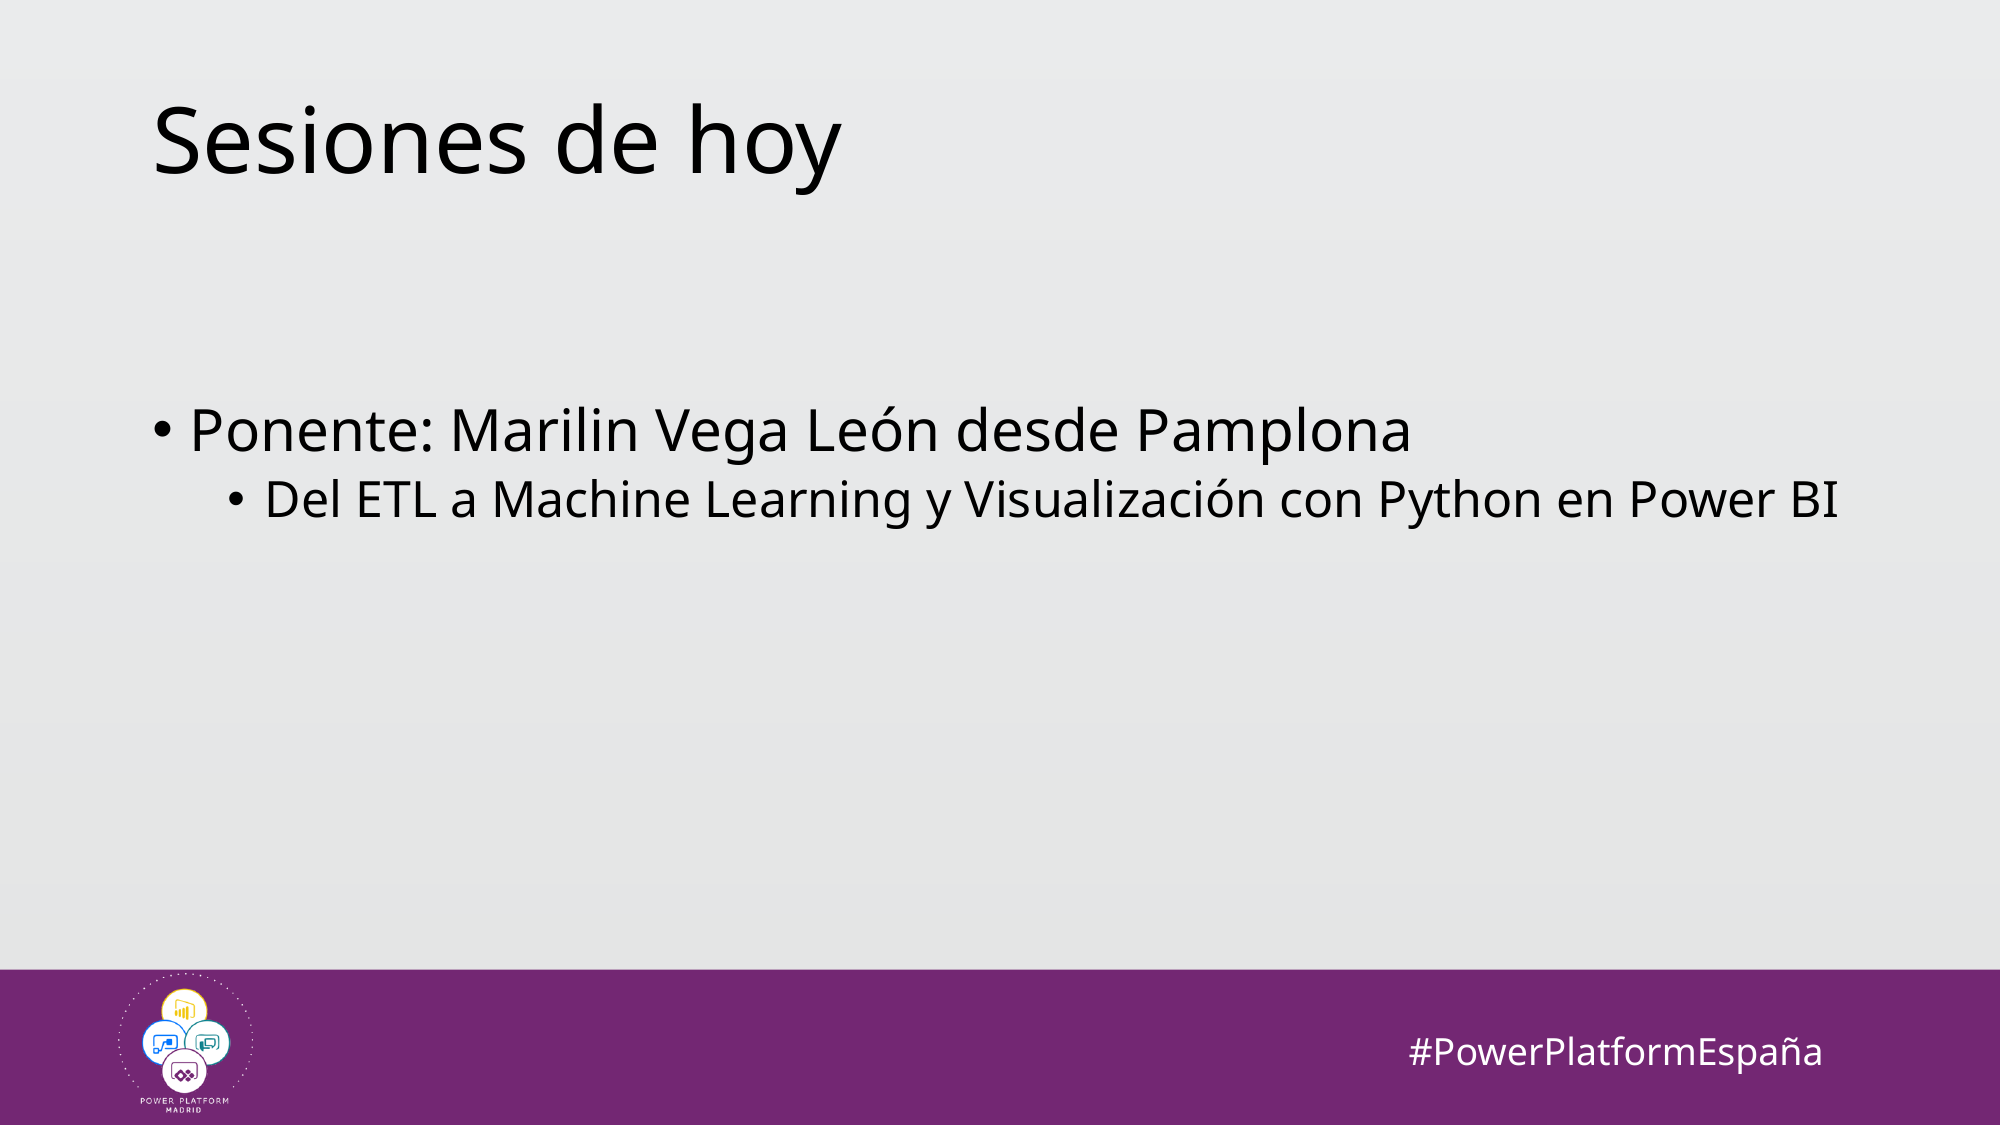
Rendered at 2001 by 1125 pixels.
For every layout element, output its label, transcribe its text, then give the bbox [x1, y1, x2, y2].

picture [118, 973, 253, 1114]
list Ponente: Marilin Vega León desde Pamplona Del ETL a Machine Learning y Visualización con Python en Power BI [137, 393, 1863, 717]
title Sesiones de hoy [137, 59, 1863, 229]
